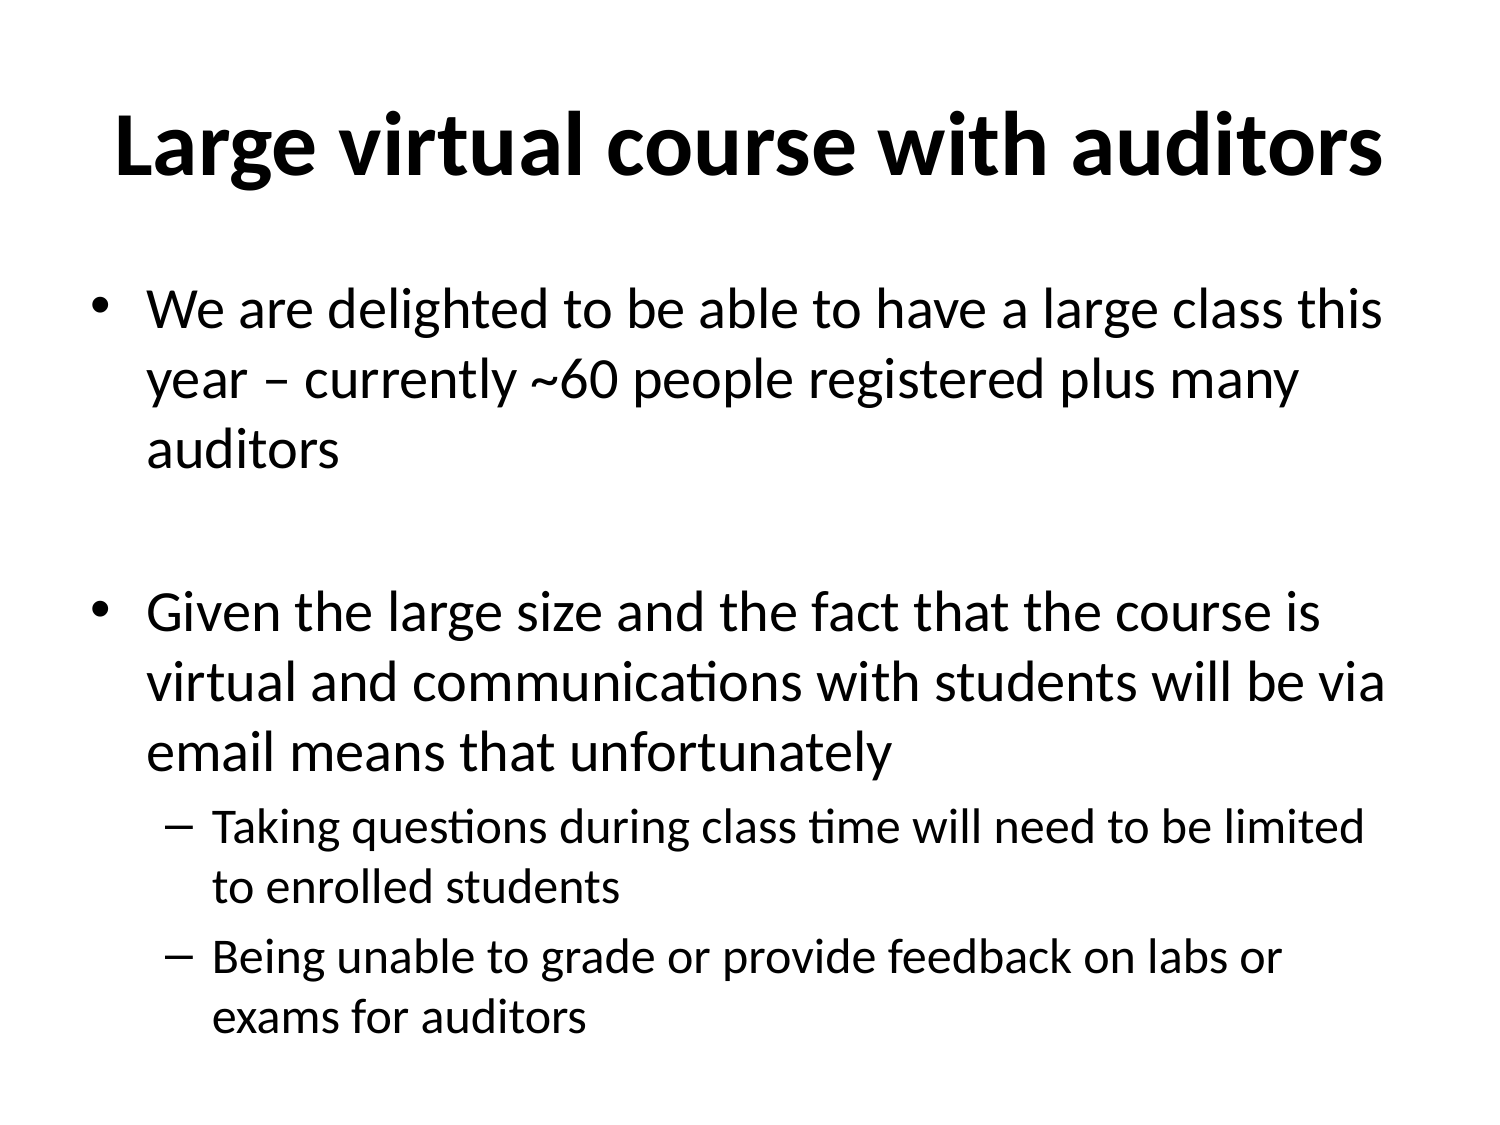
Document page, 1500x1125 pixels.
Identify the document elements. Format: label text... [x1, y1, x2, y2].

title Large virtual course with auditors [75, 45, 1425, 233]
list We are delighted to be able to have a large class this year – currently ~60 people registered plus many auditors Given the large size and the fact that the course is virtual and communications with students will be via email means that unfortunately Taking questions during class time will need to be limited to enrolled students Being unable to grade or provide feedback on labs or exams for auditors [75, 262, 1425, 1005]
